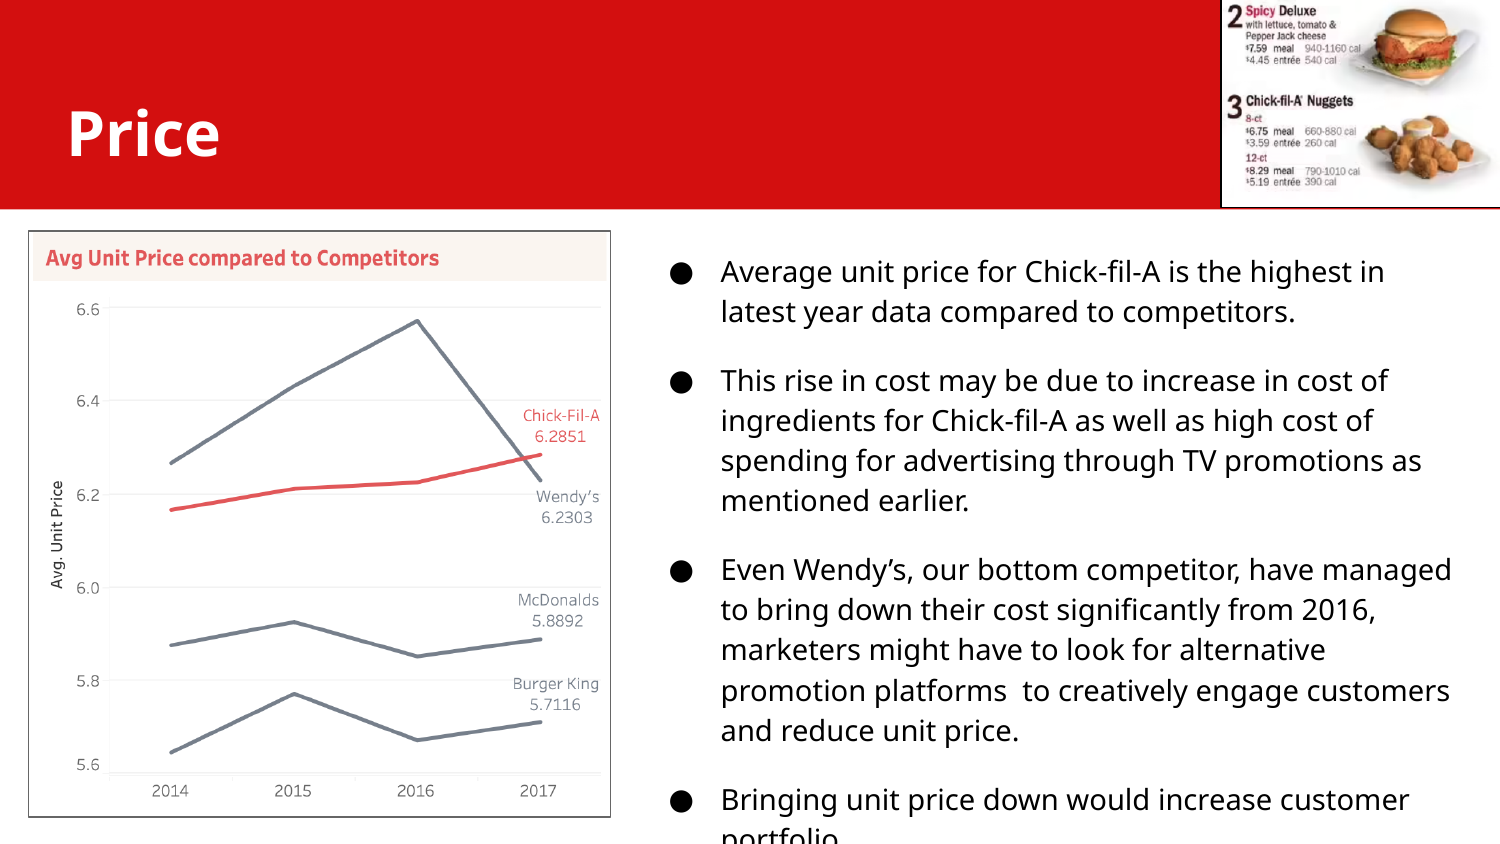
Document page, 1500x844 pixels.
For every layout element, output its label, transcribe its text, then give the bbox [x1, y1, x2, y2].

picture [29, 231, 611, 817]
title Price [51, 78, 1216, 181]
picture [1221, 0, 1500, 207]
text_box Average unit price for Chick-fil-A is the highest in latest year data compared to competitors. This rise in cost may be due to increase in cost of ingredients for Chick-fil-A as well as high cost of spending for advertising through TV promotions as mentioned earlier. Even Wendy’s, our bottom competitor, have managed to bring down their cost significantly from 2016, marketers might have to look for alternative promotion platforms to creatively engage customers and reduce unit price. Bringing unit price down would increase customer portfolio. [630, 232, 1473, 844]
